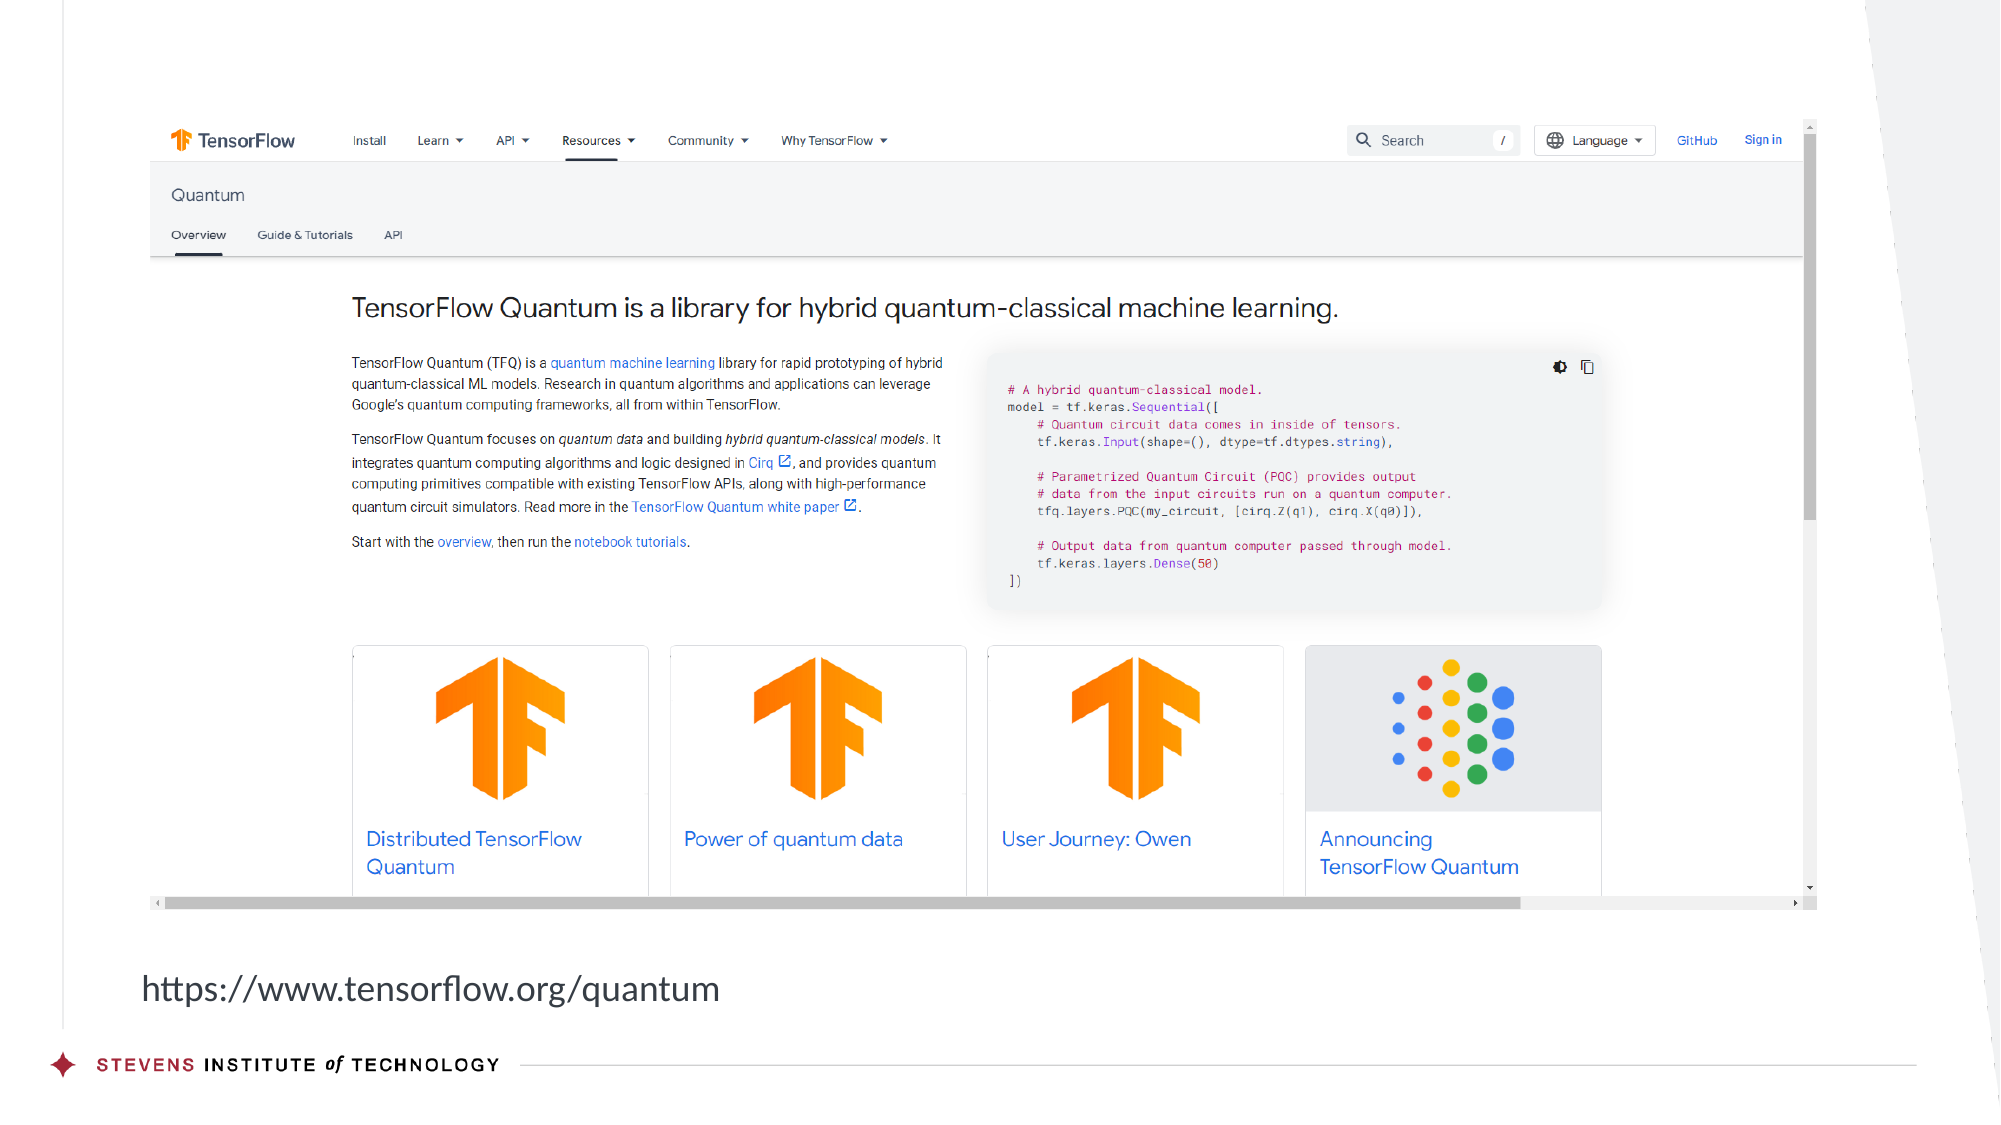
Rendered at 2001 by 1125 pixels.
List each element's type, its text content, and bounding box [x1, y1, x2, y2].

slide_number [100, 1035, 544, 1088]
picture [150, 119, 1817, 910]
slide_number [1538, 1029, 1988, 1090]
text_box https://www.tensorflow.org/quantum [126, 956, 1127, 1017]
